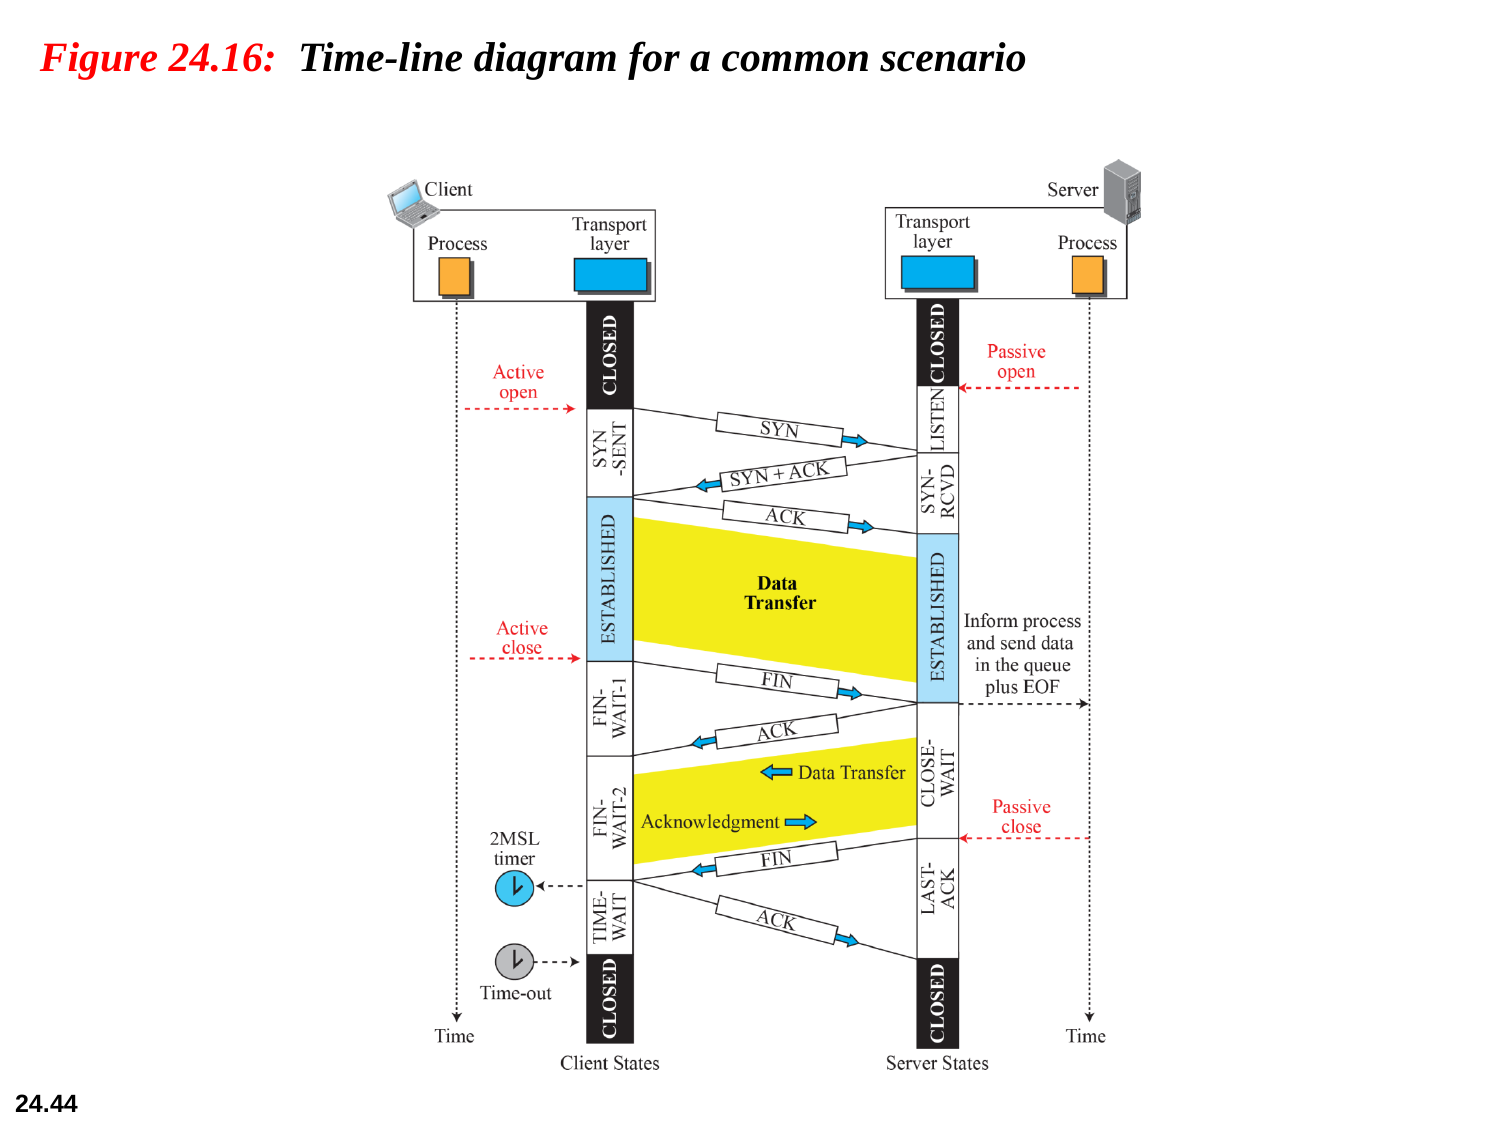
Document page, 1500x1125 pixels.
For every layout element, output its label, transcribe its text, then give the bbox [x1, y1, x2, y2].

picture [387, 159, 1142, 1076]
text_box 24.44 [0, 1049, 313, 1125]
text_box Figure 24.16: Time-line diagram for a common scenario [24, 22, 1363, 87]
